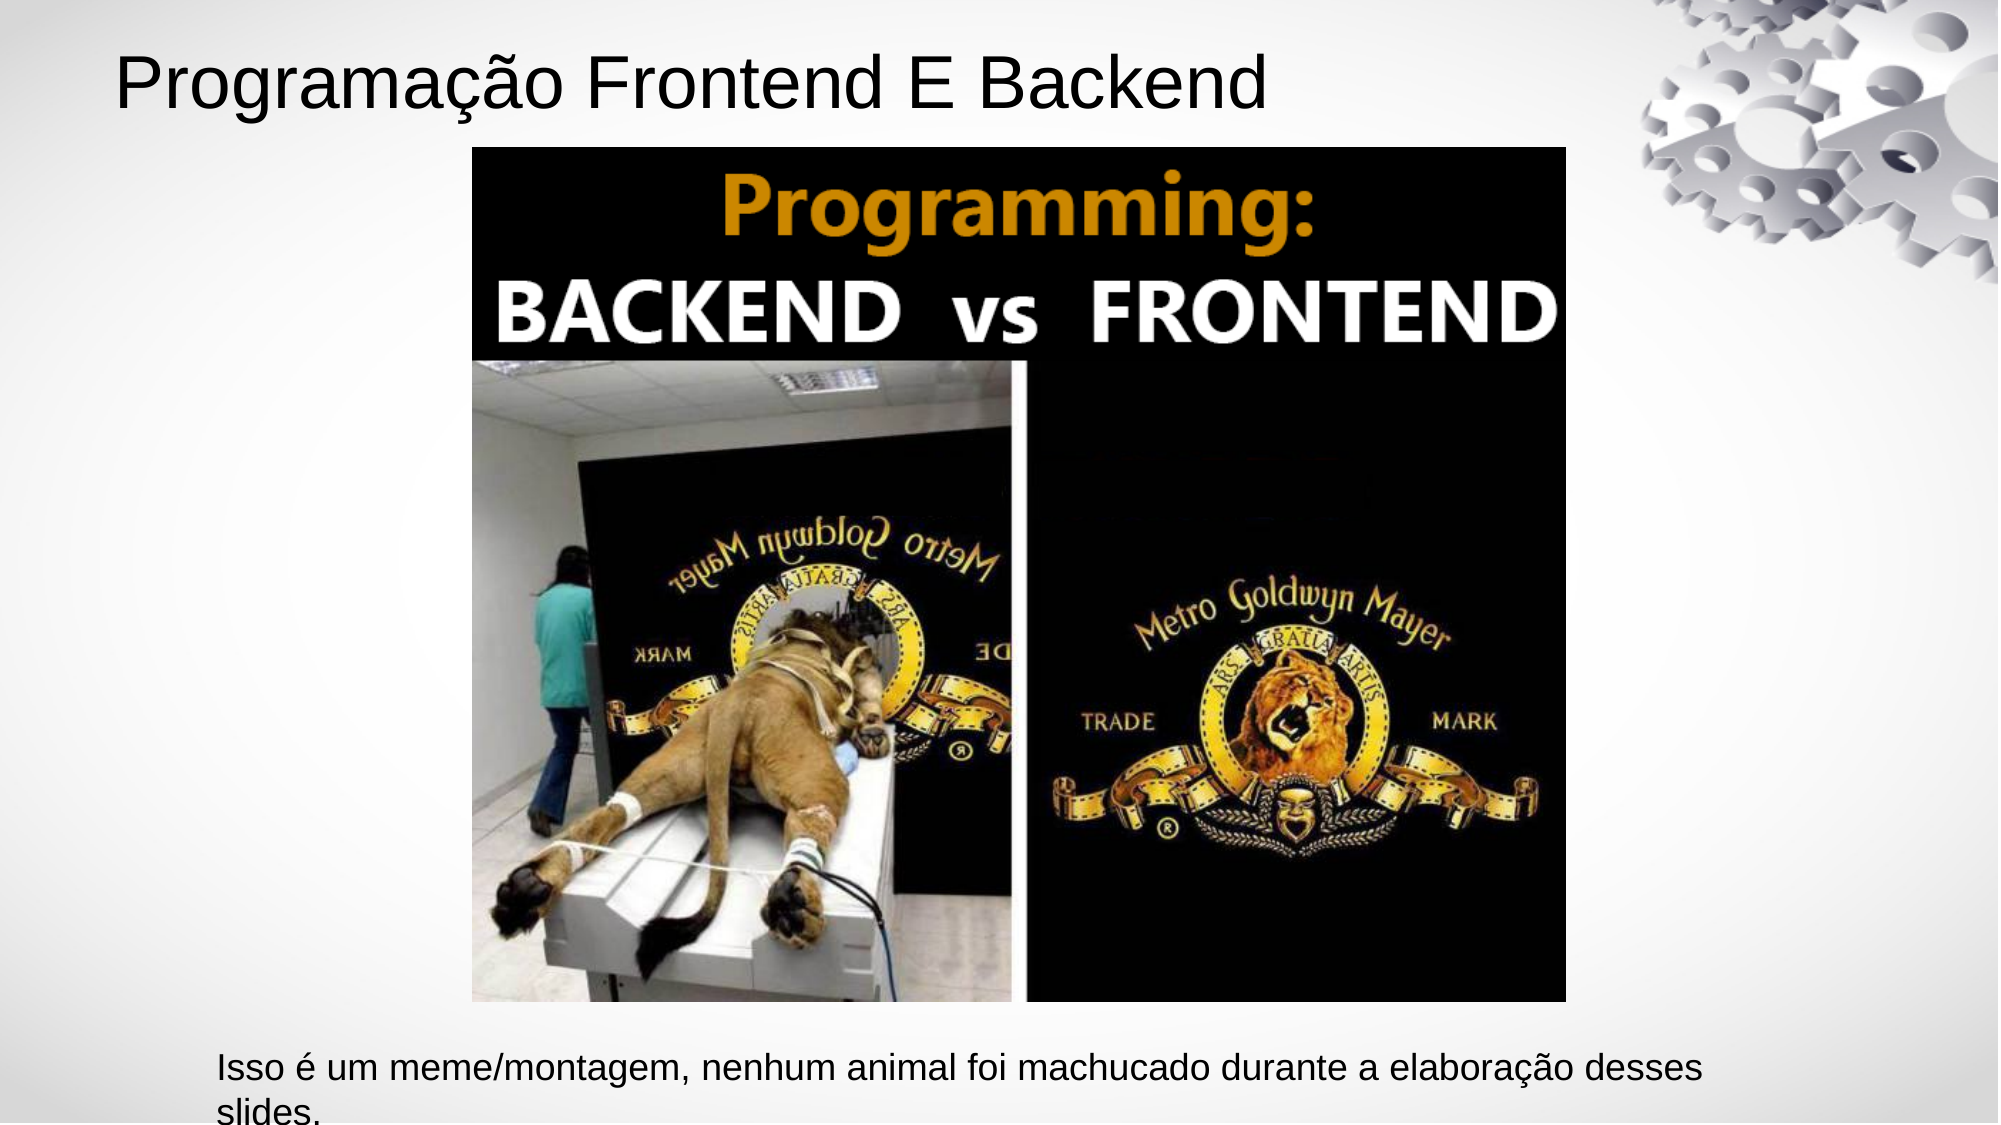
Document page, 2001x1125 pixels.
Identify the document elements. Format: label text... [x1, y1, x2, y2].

text_box Isso é um meme/montagem, nenhum animal foi machucado durante a elaboração desses slides. [201, 1035, 1835, 1093]
text_box Programação Frontend E Backend [99, 31, 1898, 125]
picture [0, 0, 1998, 1123]
